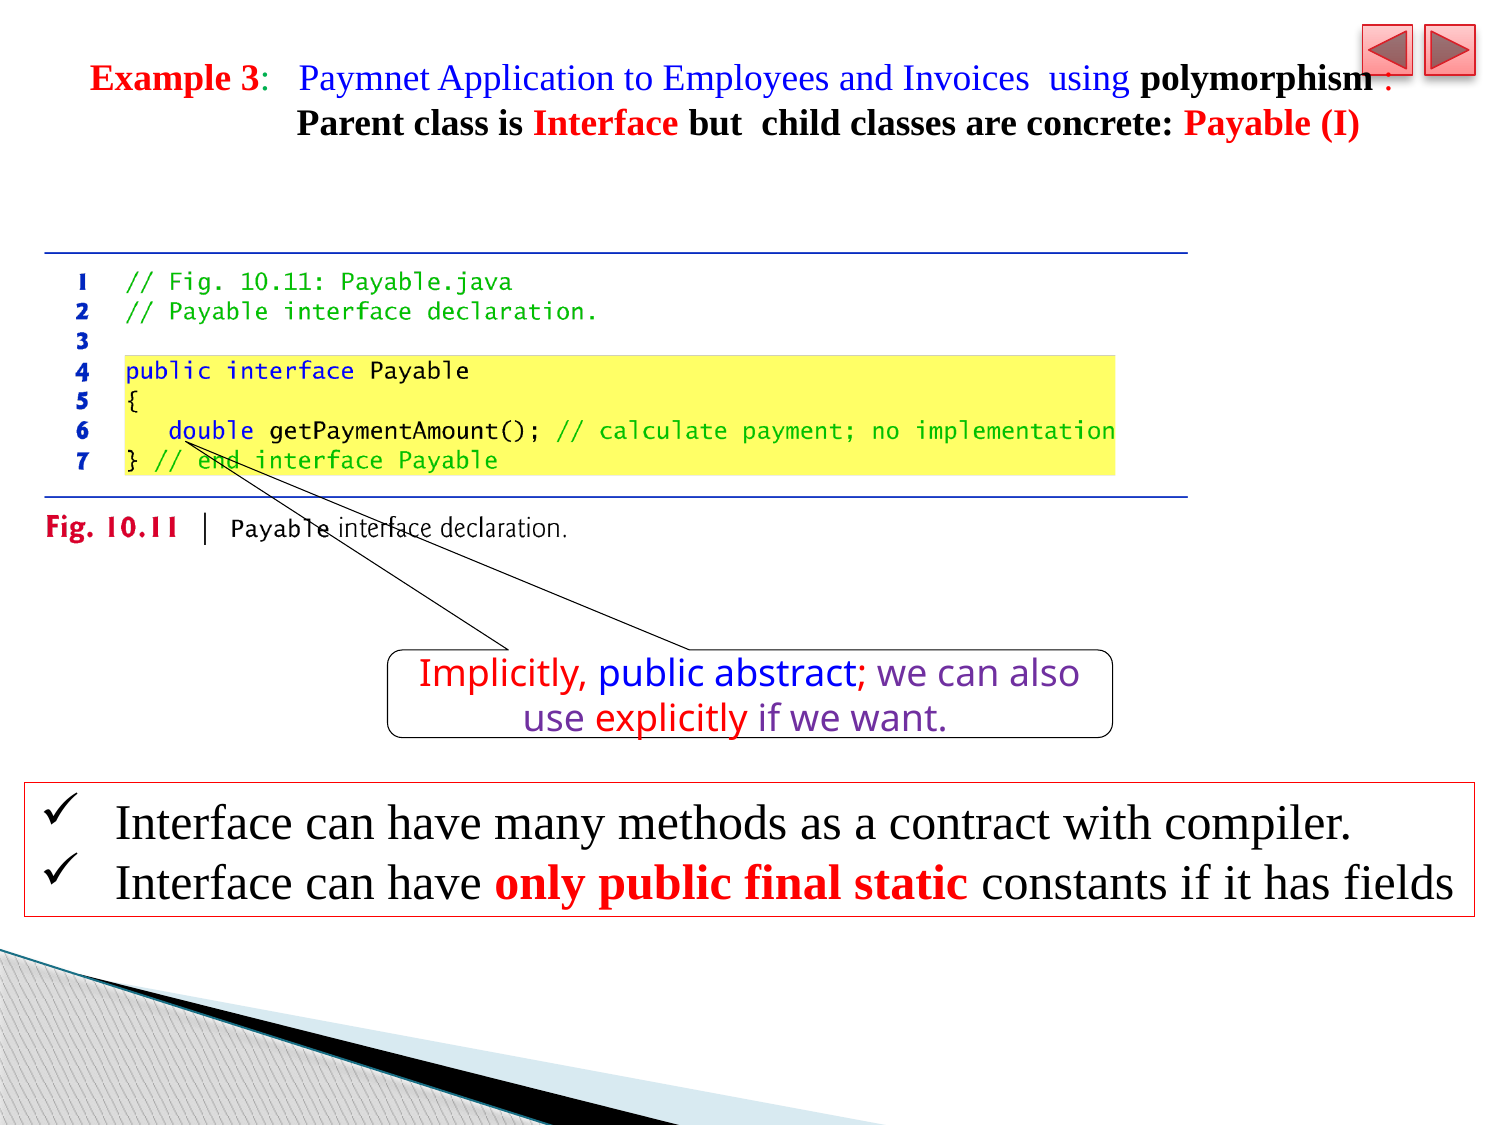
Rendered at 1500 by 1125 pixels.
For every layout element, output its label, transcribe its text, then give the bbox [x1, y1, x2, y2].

picture [0, 194, 1500, 1106]
text_box Example 3: Paymnet Application to Employees and Invoices using polymorphism : Parent class is Interface but child classes are concrete: Payable (I) [74, 45, 1425, 150]
